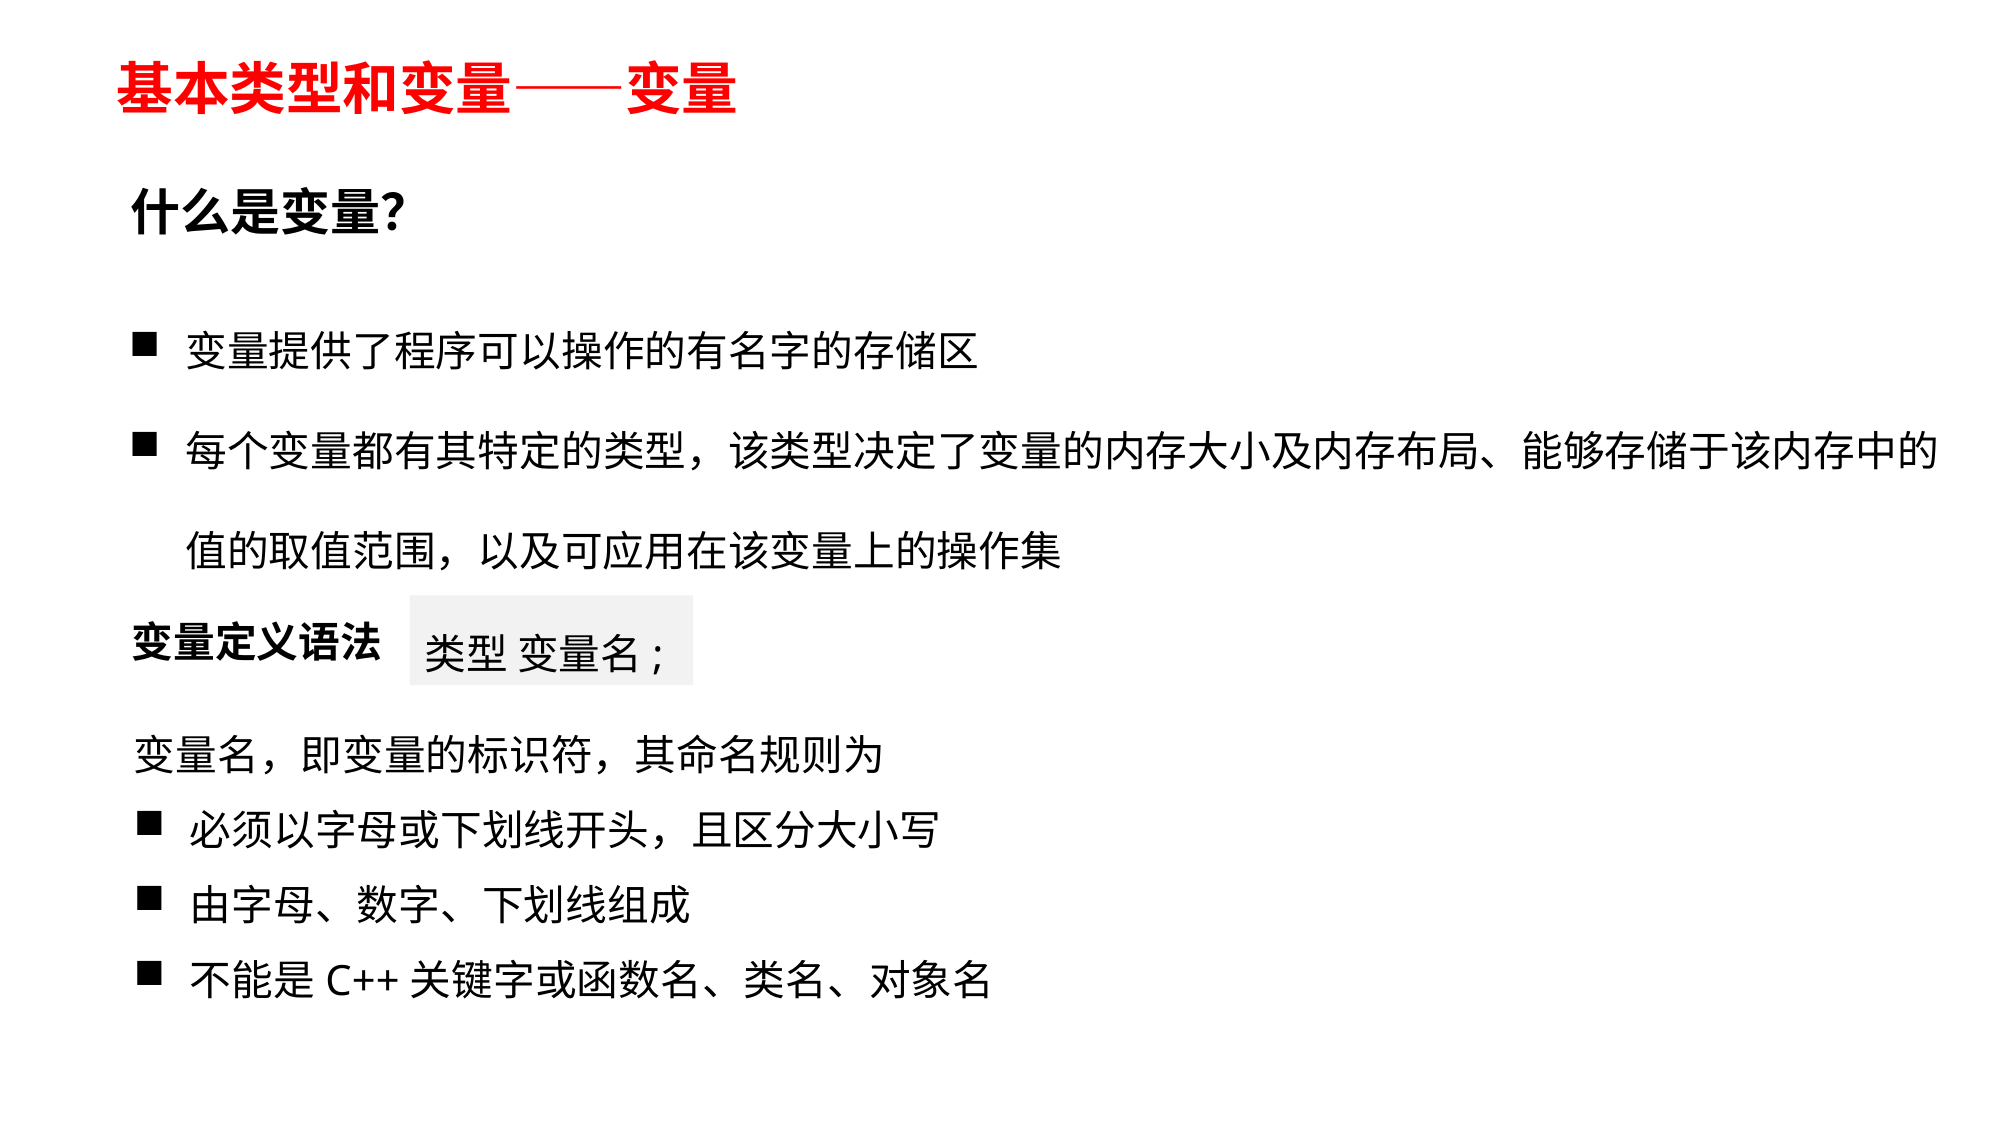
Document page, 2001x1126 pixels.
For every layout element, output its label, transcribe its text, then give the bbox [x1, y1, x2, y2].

text_box 类型 变量名; [409, 595, 694, 686]
title 基本类型和变量——变量 [96, 42, 1916, 132]
text_box 什么是变量？ [115, 172, 446, 248]
text_box 变量名，即变量的标识符，其命名规则为 必须以字母或下划线开头，且区分大小写 由字母、数字、下划线组成 不能是C++关键字或函数名、类名、对象名 [119, 696, 1119, 1012]
text_box 变量定义语法 [116, 608, 397, 673]
text_box 变量提供了程序可以操作的有名字的存储区 每个变量都有其特定的类型，该类型决定了变量的内存大小及内存布局、能够存储于该内存中的值的取值范围，以及可应用在该变量上的操作集 [114, 267, 1957, 583]
